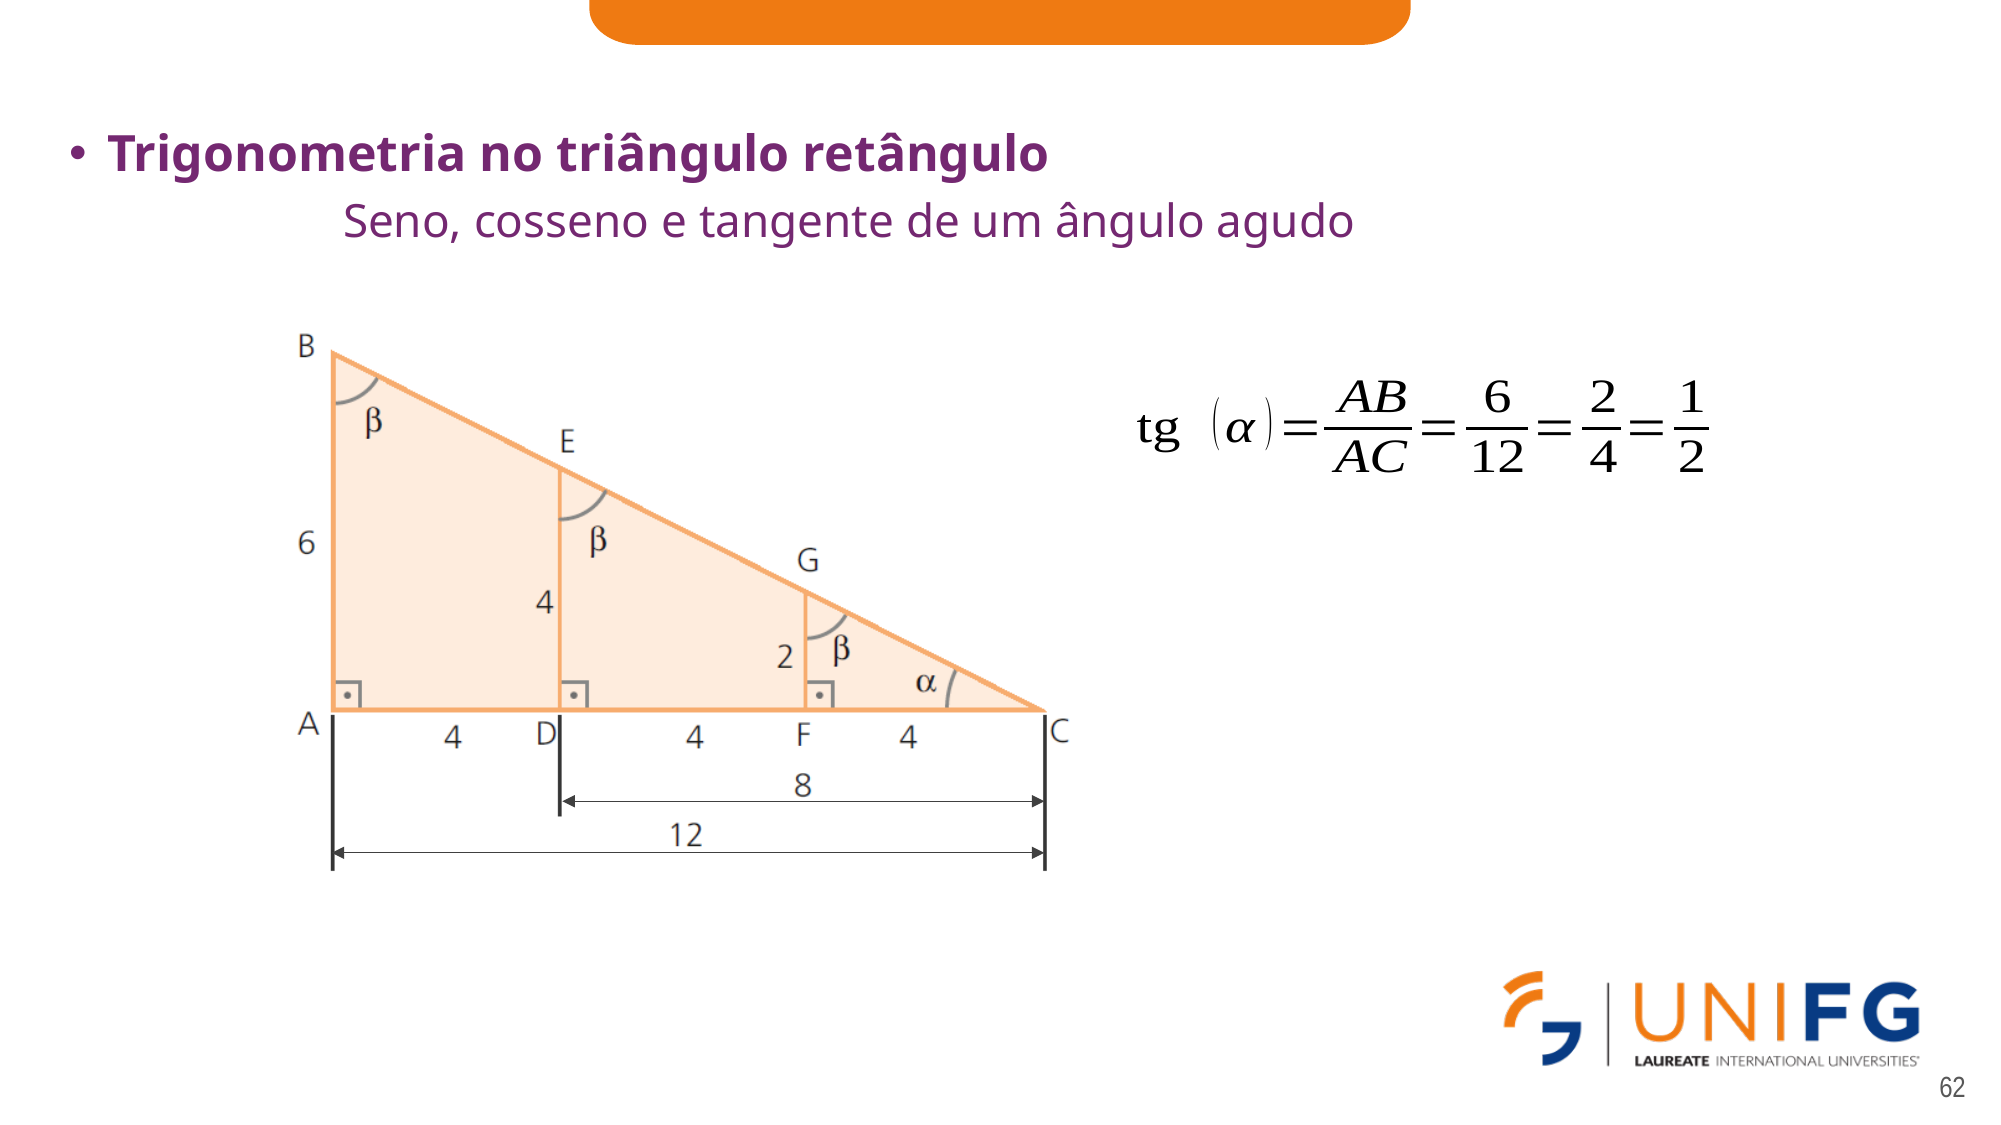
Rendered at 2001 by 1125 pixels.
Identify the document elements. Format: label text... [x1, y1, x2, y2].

text_box Seno, cosseno e tangente de um ângulo agudo [328, 184, 1483, 255]
list Trigonometria no triângulo retângulo [55, 120, 1945, 1019]
picture [1494, 1019, 1928, 1074]
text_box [295, 330, 1073, 876]
